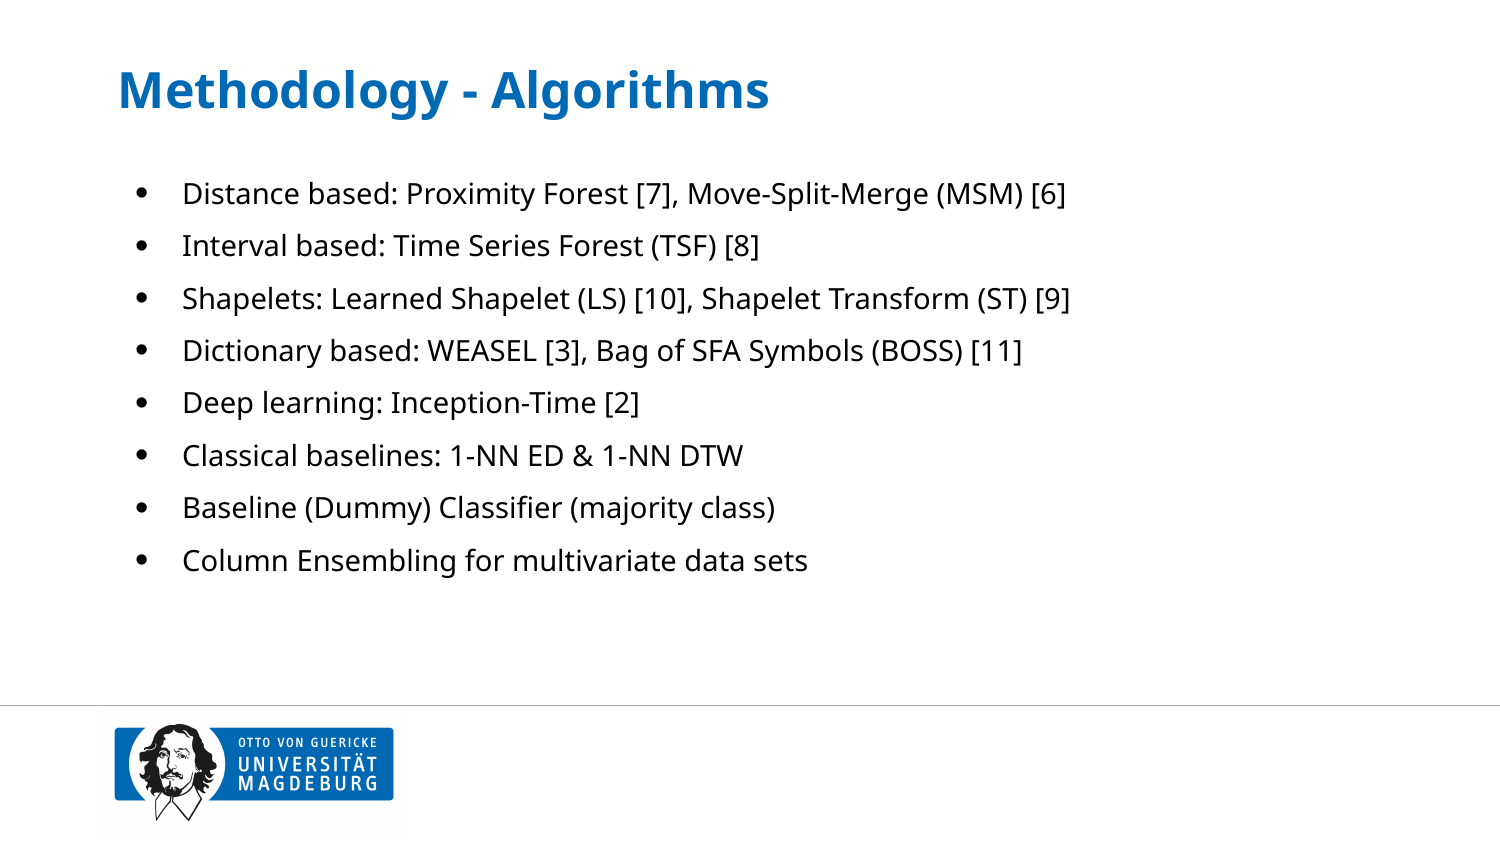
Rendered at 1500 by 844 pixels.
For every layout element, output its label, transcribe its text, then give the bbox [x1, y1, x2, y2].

picture [100, 709, 408, 836]
title Methodology - Algorithms [103, 45, 1397, 126]
list Distance based: Proximity Forest [7], Move-Split-Merge (MSM) [6] Interval based: Time Series Forest (TSF) [8] Shapelets: Learned Shapelet (LS) [10], Shapelet Transform (ST) [9] Dictionary based: WEASEL [3], Bag of SFA Symbols (BOSS) [11] Deep learning: Inception-Time [2] Classical baselines: 1-NN ED & 1-NN DTW Baseline (Dummy) Classifier (majority class) Column Ensembling for multivariate data sets [99, 150, 1413, 659]
